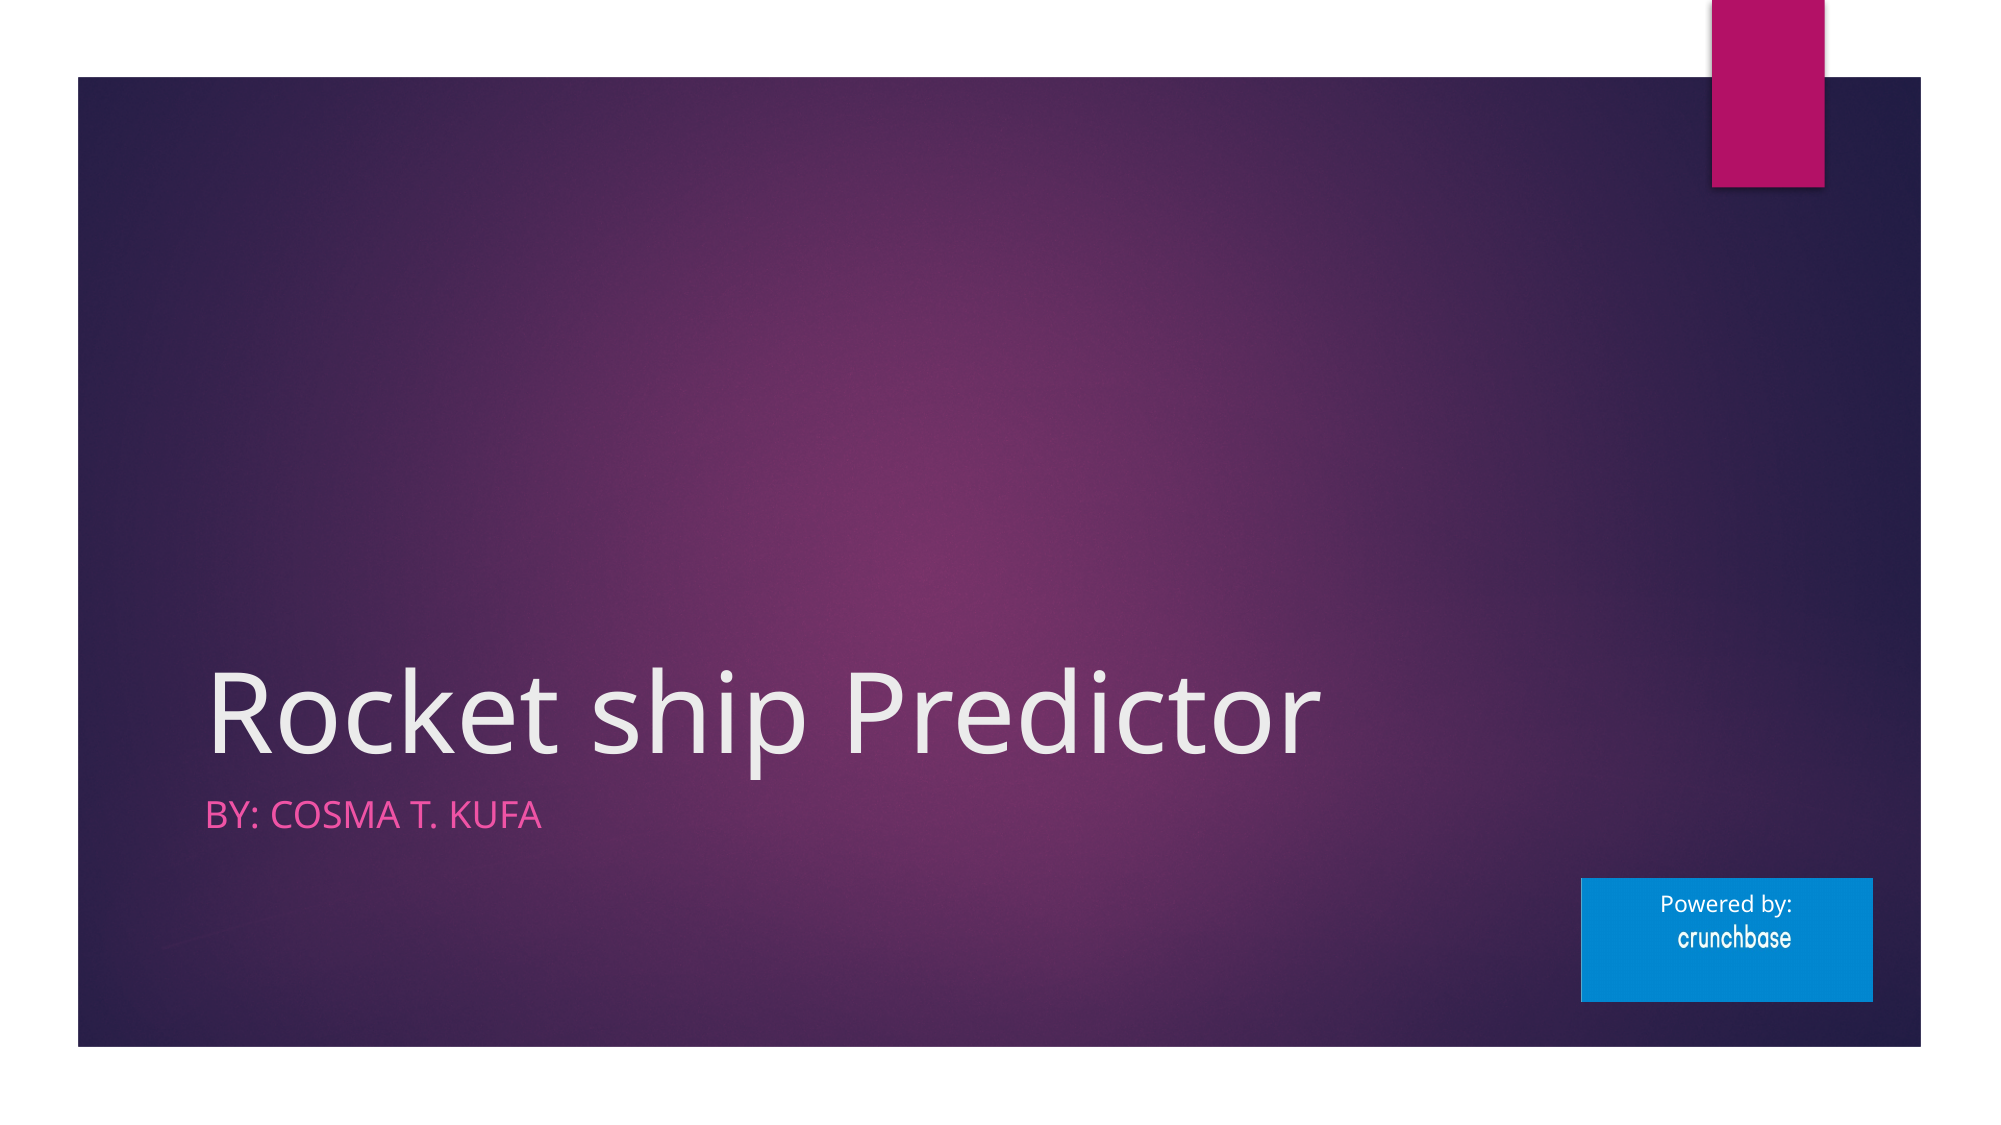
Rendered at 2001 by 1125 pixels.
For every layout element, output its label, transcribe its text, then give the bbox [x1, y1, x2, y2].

subtitle By: Cosma T. KUFA [189, 783, 1638, 925]
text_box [1581, 877, 1874, 1002]
title Rocket ship Predictor [189, 344, 1638, 783]
